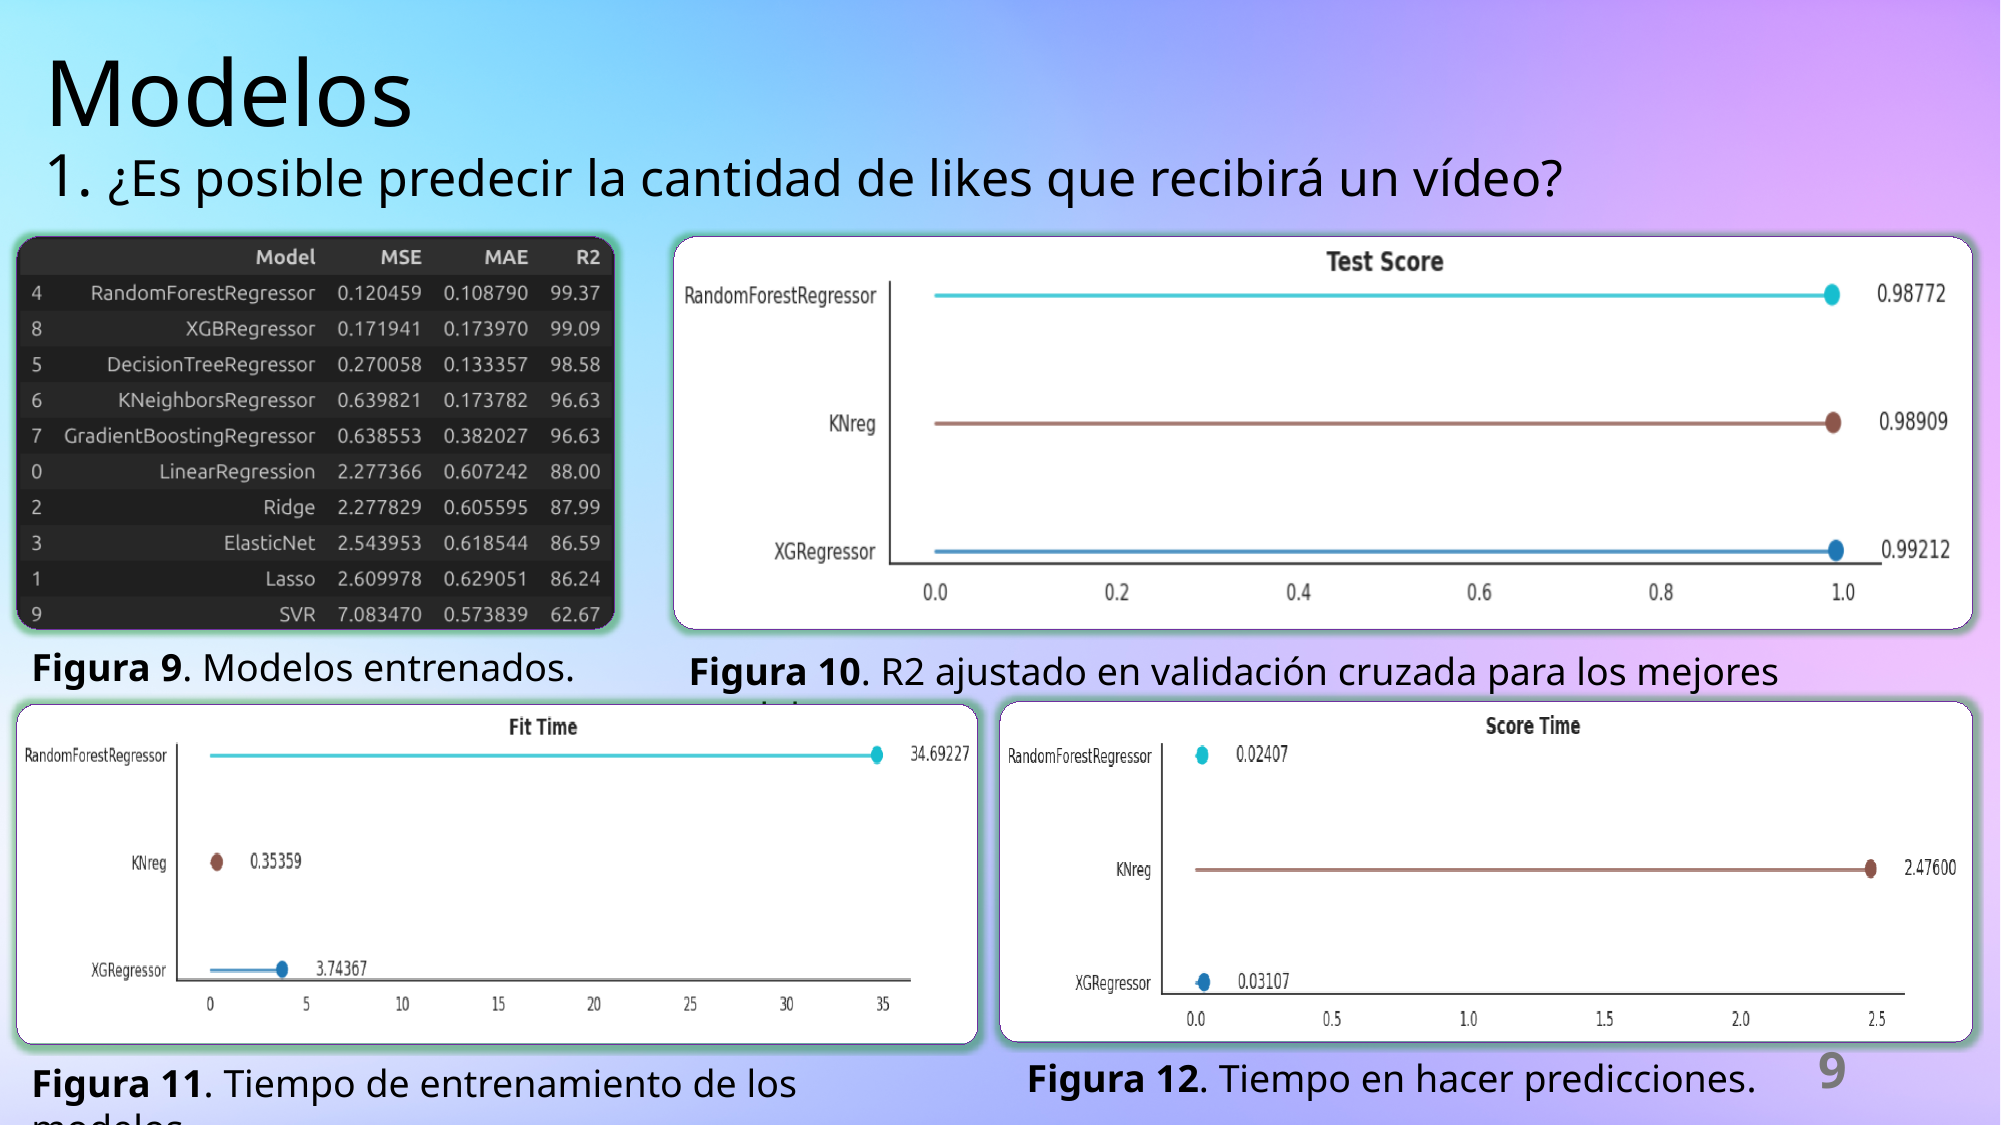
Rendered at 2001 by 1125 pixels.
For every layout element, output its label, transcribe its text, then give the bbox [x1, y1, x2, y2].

slide_number 12 [1412, 1043, 1863, 1103]
text_box Figura 11. Tiempo de entrenamiento de los modelos. [16, 1052, 965, 1125]
title Modelos 1. ¿Es posible predecir la cantidad de likes que recibirá un vídeo? [29, 19, 1950, 237]
text_box Figura 10. R2 ajustado en validación cruzada para los mejores modelos. [673, 640, 1922, 746]
text_box Figura 9. Modelos entrenados. [16, 636, 676, 697]
text_box Figura 12. Tiempo en hacer predicciones. [1011, 1047, 1829, 1108]
picture [0, 0, 2001, 1125]
